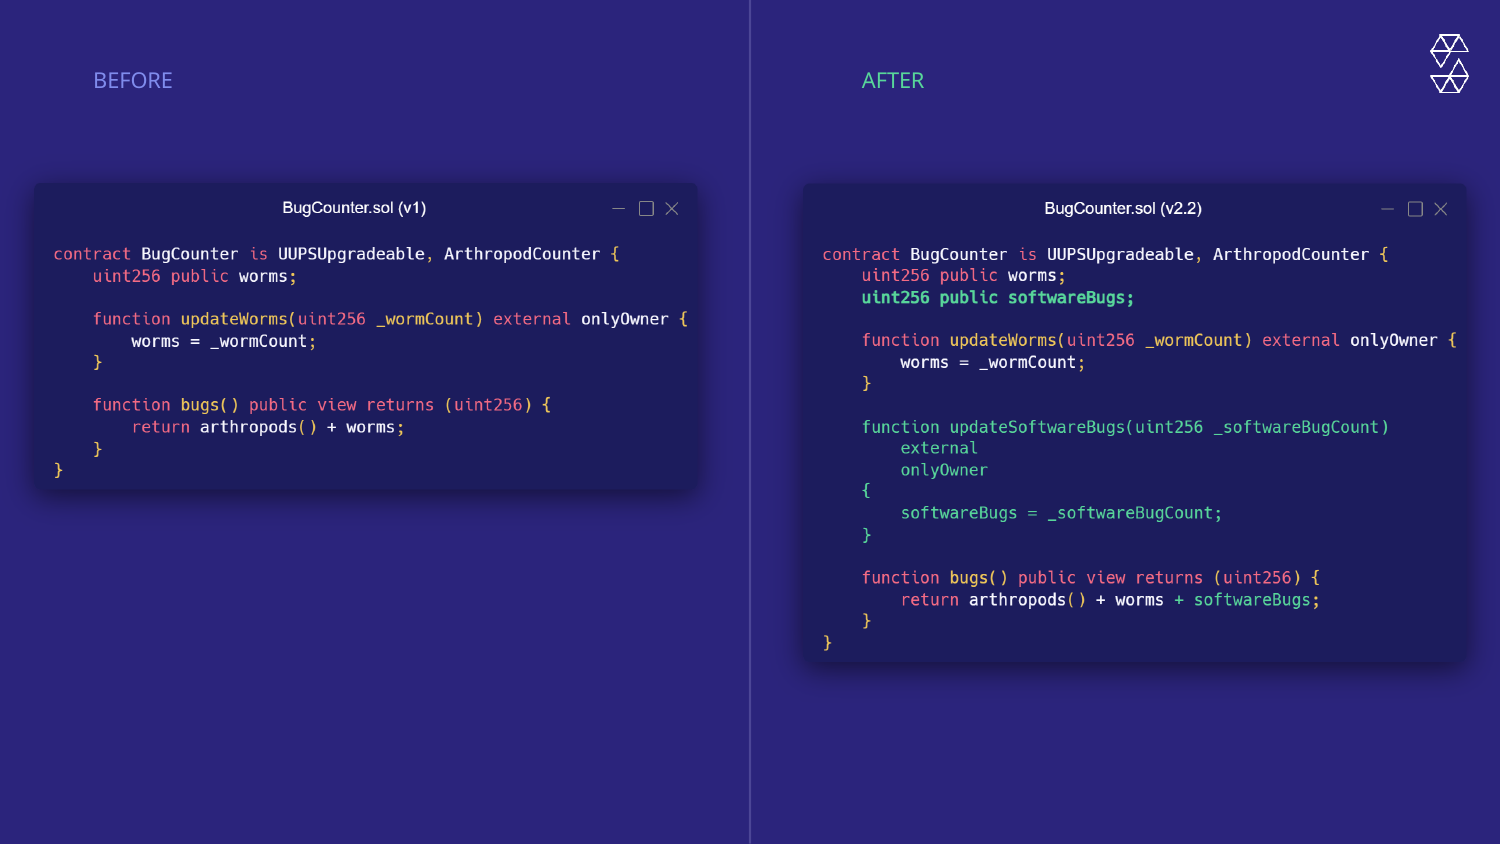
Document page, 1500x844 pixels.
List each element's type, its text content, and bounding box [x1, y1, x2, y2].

text_box BEFORE [78, 62, 238, 90]
picture [1430, 34, 1469, 93]
text_box AFTER [846, 62, 991, 90]
picture [0, 140, 745, 531]
picture [755, 140, 1500, 703]
